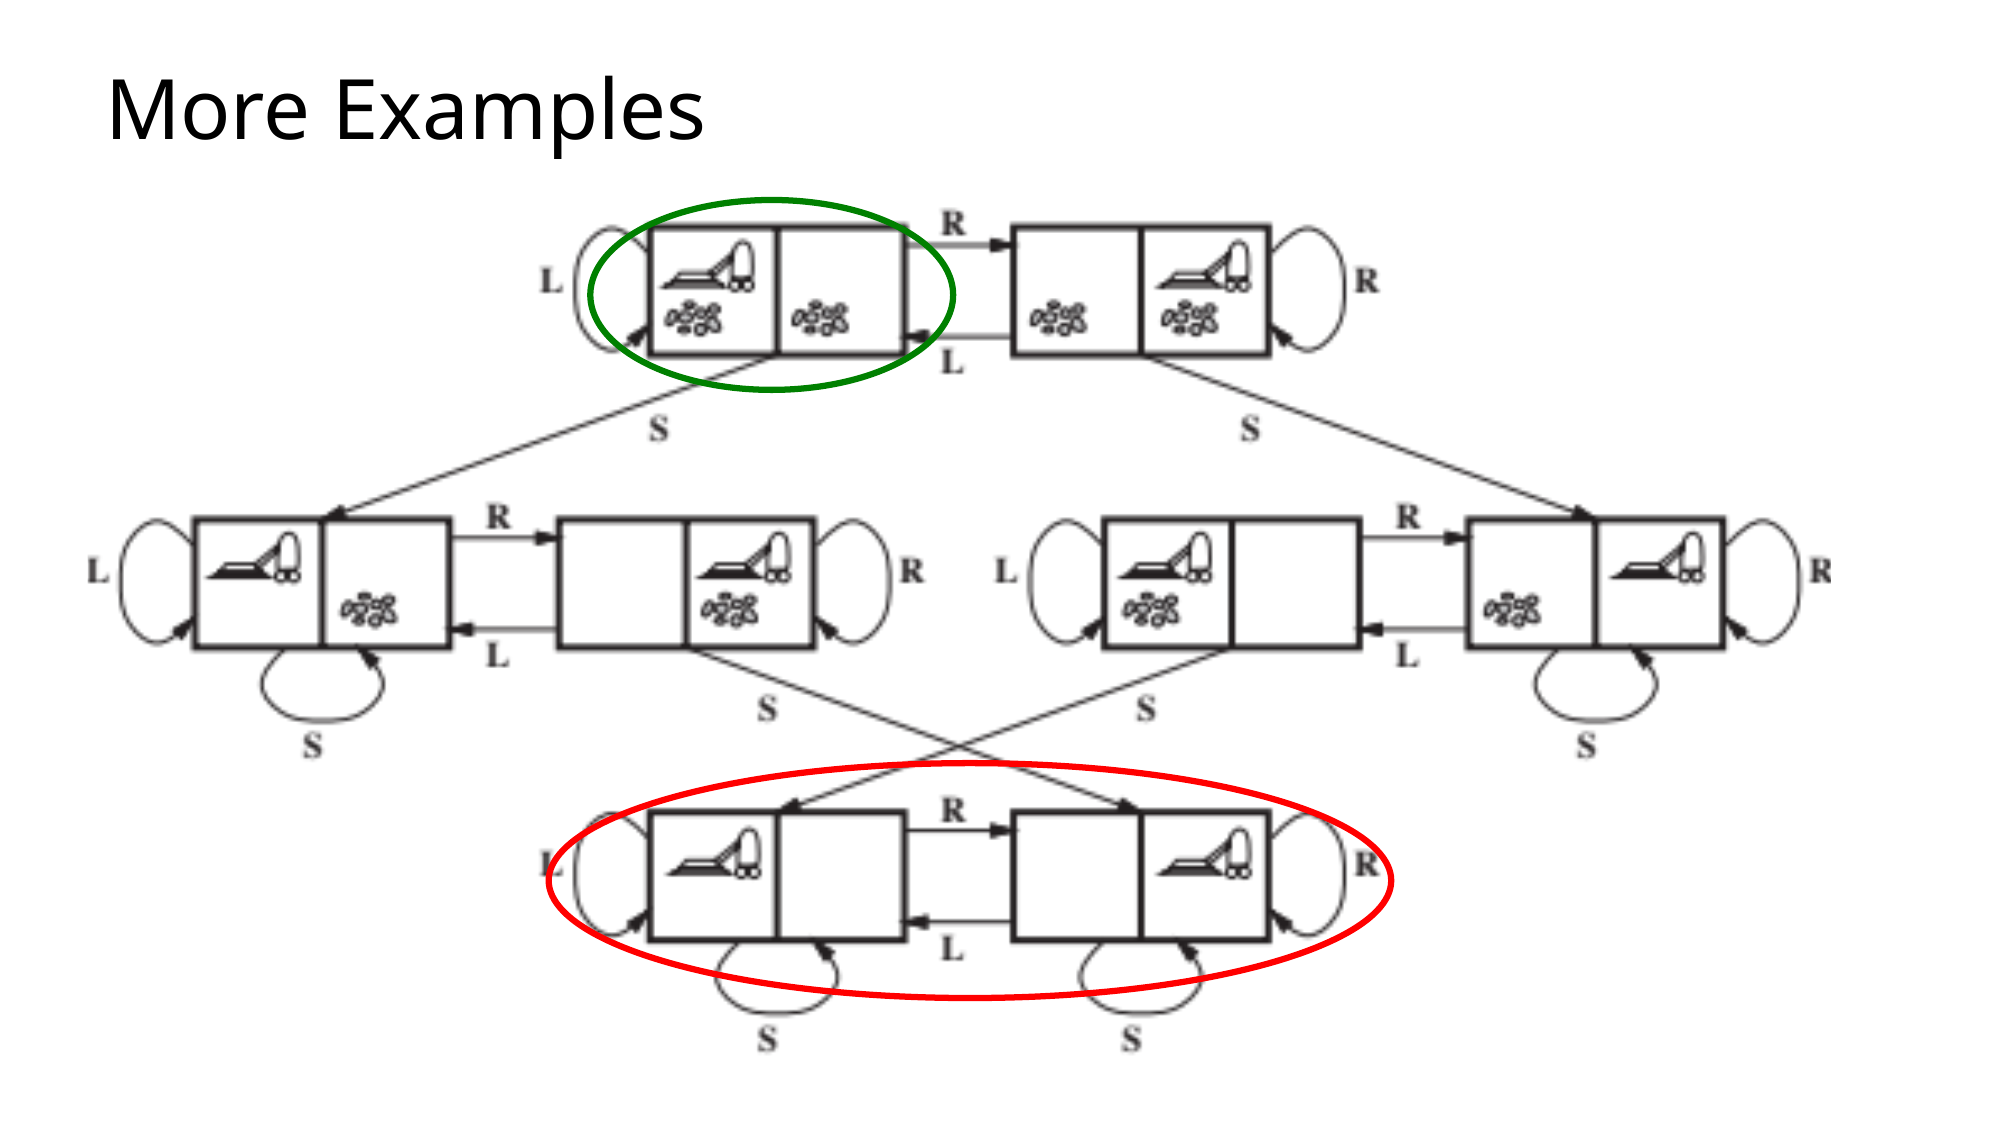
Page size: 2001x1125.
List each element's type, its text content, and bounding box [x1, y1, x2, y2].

title More Examples [90, 60, 1816, 164]
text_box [87, 199, 1831, 1059]
